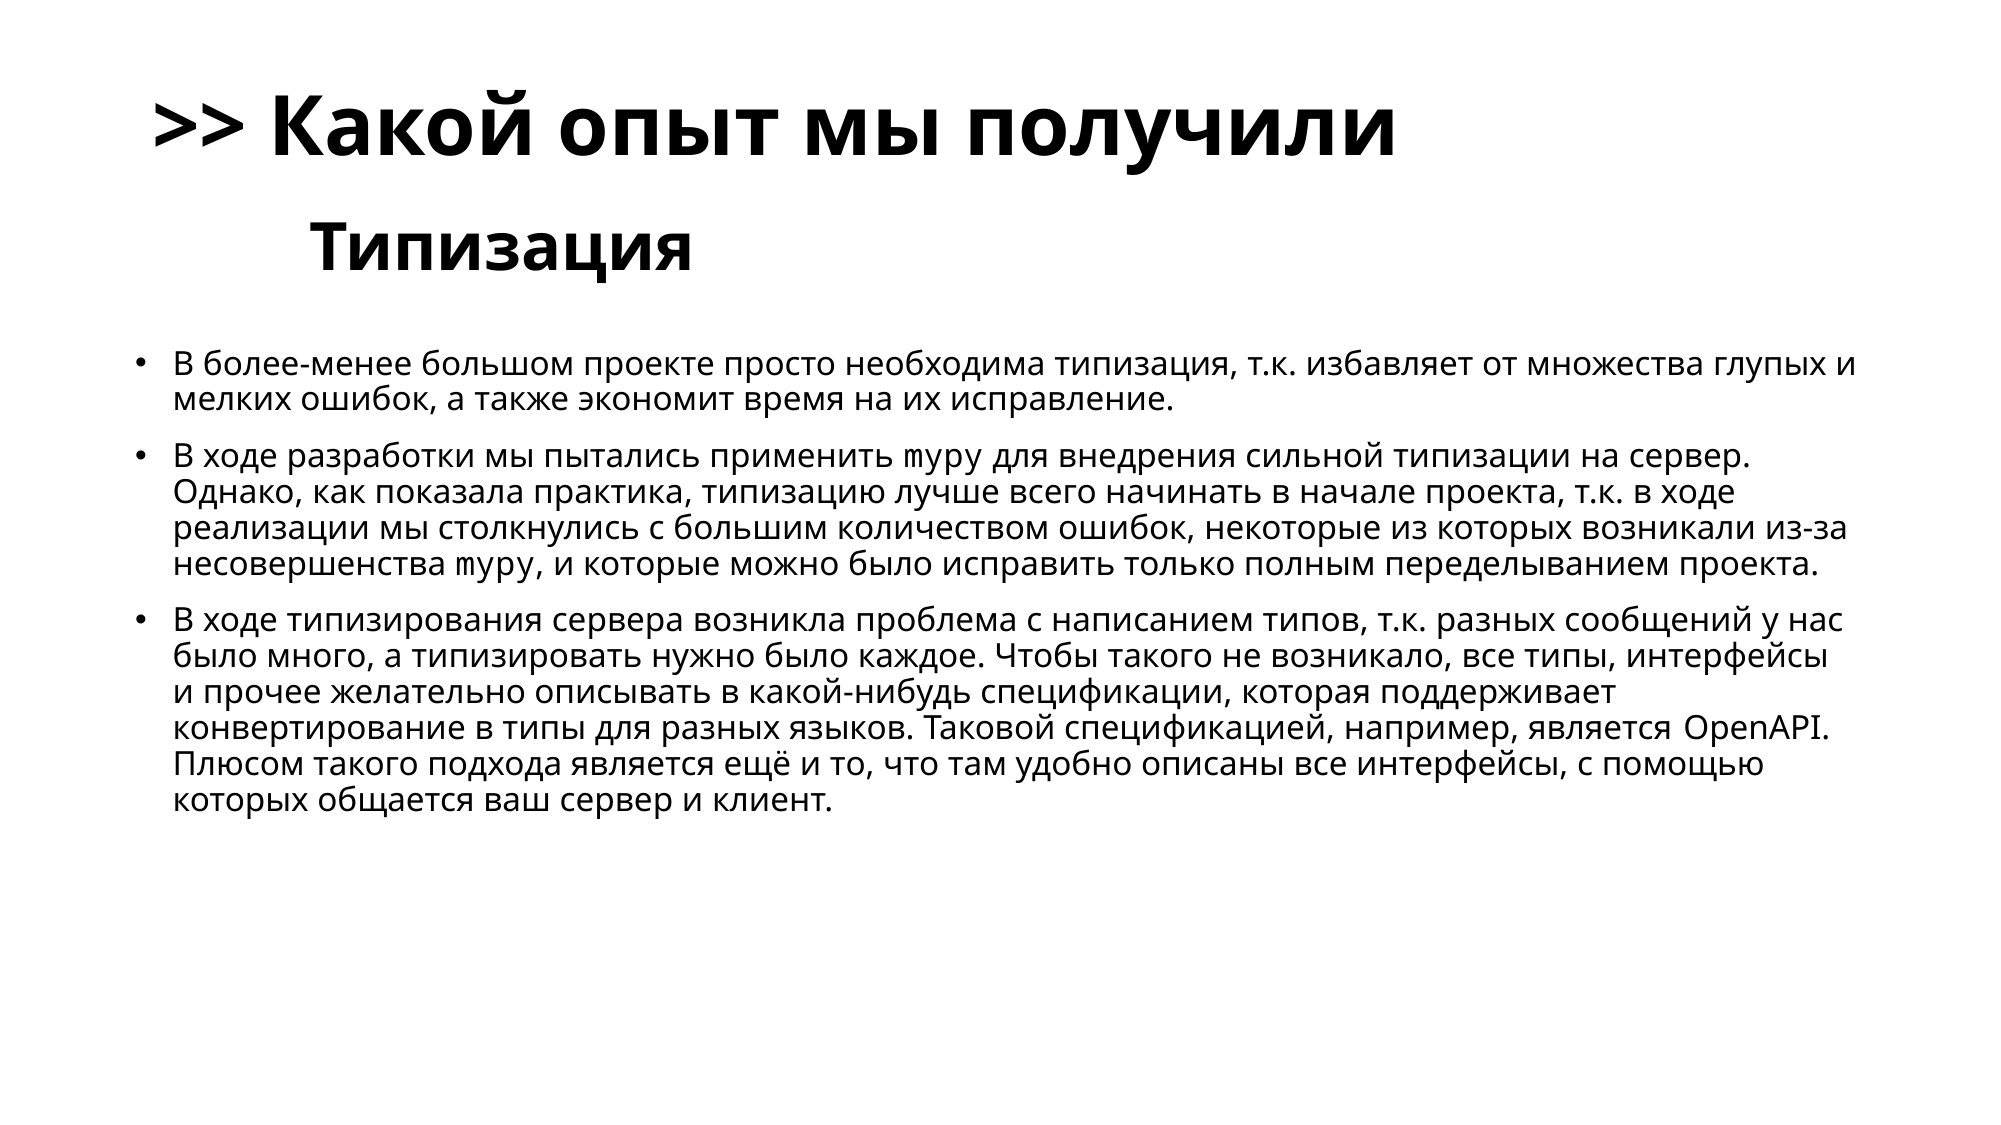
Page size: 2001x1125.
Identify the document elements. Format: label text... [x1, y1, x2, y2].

text_box >> Какой опыт мы получили [137, 59, 1863, 197]
list В более-менее большом проекте просто необходима типизация, т.к. избавляет от множества глупых и мелких ошибок, а также экономит время на их исправление. В ходе разработки мы пытались применить mypy для внедрения сильной типизации на сервер. Однако, как показала практика, типизацию лучше всего начинать в начале проекта, т.к. в ходе реализации мы столкнулись с большим количеством ошибок, некоторые из которых возникали из-за несовершенства mypy, и которые можно было исправить только полным переделыванием проекта. В ходе типизирования сервера возникла проблема с написанием типов, т.к. разных сообщений у нас было много, а типизировать нужно было каждое. Чтобы такого не возникало, все типы, интерфейсы и прочее желательно описывать в какой-нибудь спецификации, которая поддерживает конвертирование в типы для разных языков. Таковой спецификацией, например, является OpenAPI. Плюсом такого подхода является ещё и то, что там удобно описаны все интерфейсы, с помощью которых общается ваш сервер и клиент. [134, 345, 1861, 857]
text_box Типизация [295, 196, 1300, 306]
